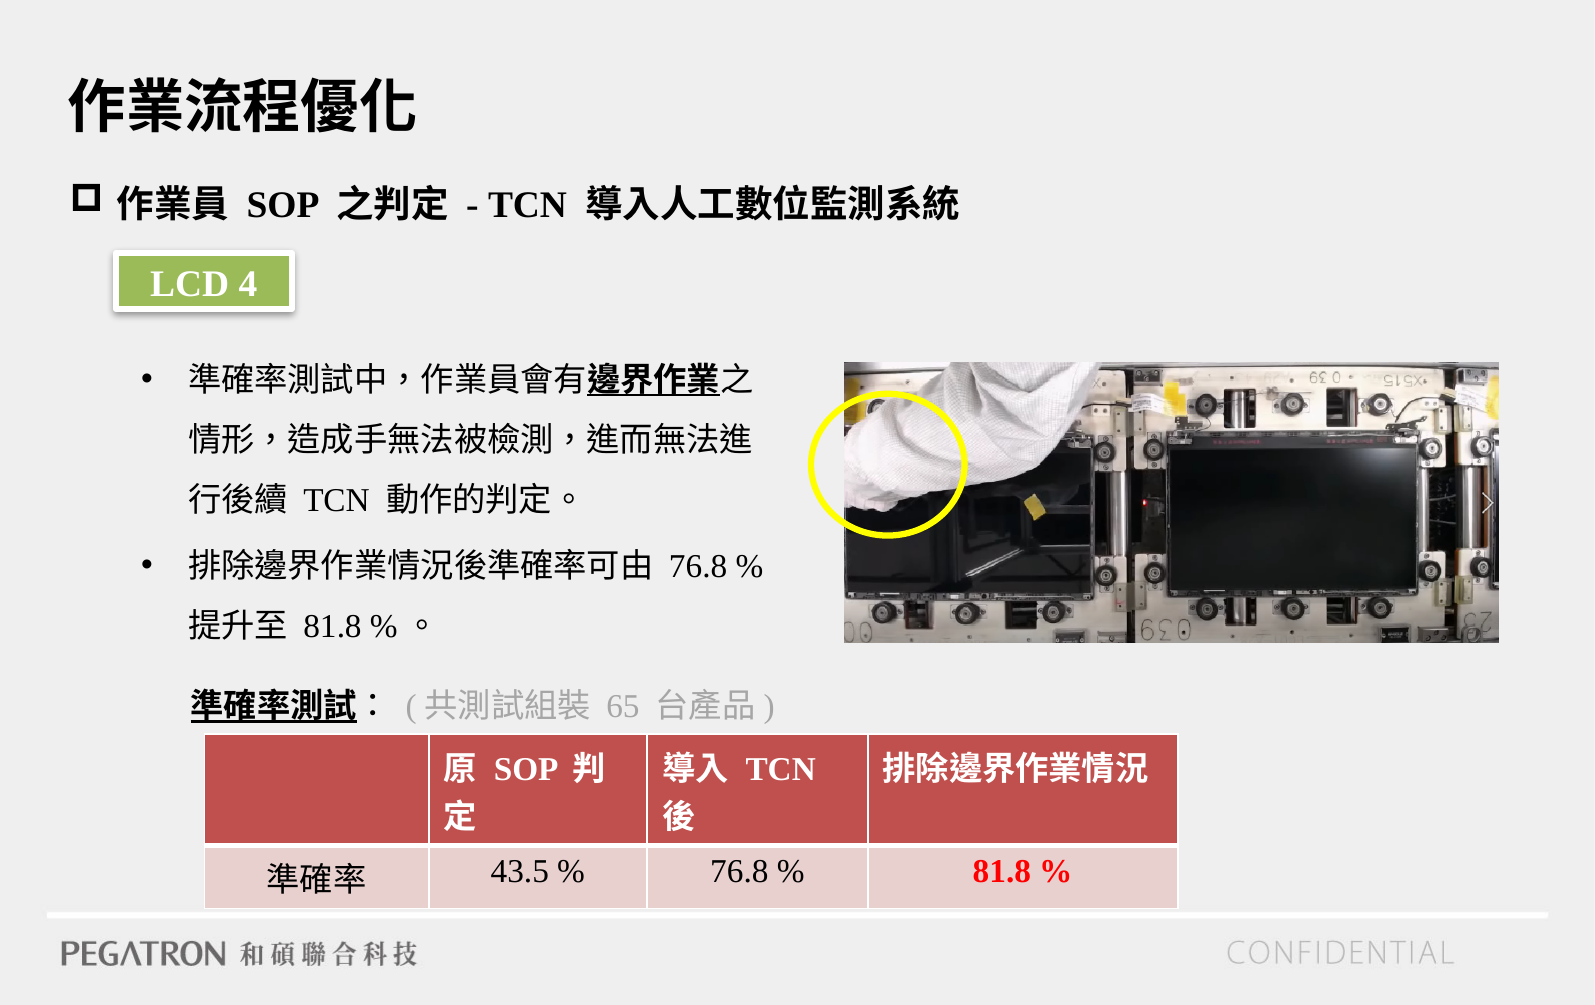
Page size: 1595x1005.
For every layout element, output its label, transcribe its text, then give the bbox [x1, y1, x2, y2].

table_cell 43.5 % [430, 848, 646, 908]
text_box [808, 408, 838, 522]
list 作業流程優化 [53, 53, 1227, 136]
text_box 準確率測試中，作業員會有邊界作業之情形，造成手無法被檢測，進而無法進行後續 TCN 動作的判定。 排除邊界作業情況後準確率可由 76.8 % 提升至 81.8 %。 [126, 330, 800, 668]
table_header 原 SOP 判定 [430, 735, 646, 843]
table_header 導入 TCN 後 [648, 735, 867, 843]
table_cell 76.8 % [648, 848, 867, 908]
picture [0, 0, 1595, 1005]
text_box 作業員 SOP 之判定 - TCN 導入人工數位監測系統 [55, 150, 1540, 236]
table_cell 81.8 % [869, 848, 1177, 908]
table_header [205, 735, 428, 843]
table_cell 準確率 [205, 848, 428, 908]
text_box LCD 4 [113, 250, 295, 312]
text_box 準確率測試： (共測試組裝 65 台產品) [175, 677, 790, 732]
table_header 排除邊界作業情況 [869, 735, 1177, 843]
